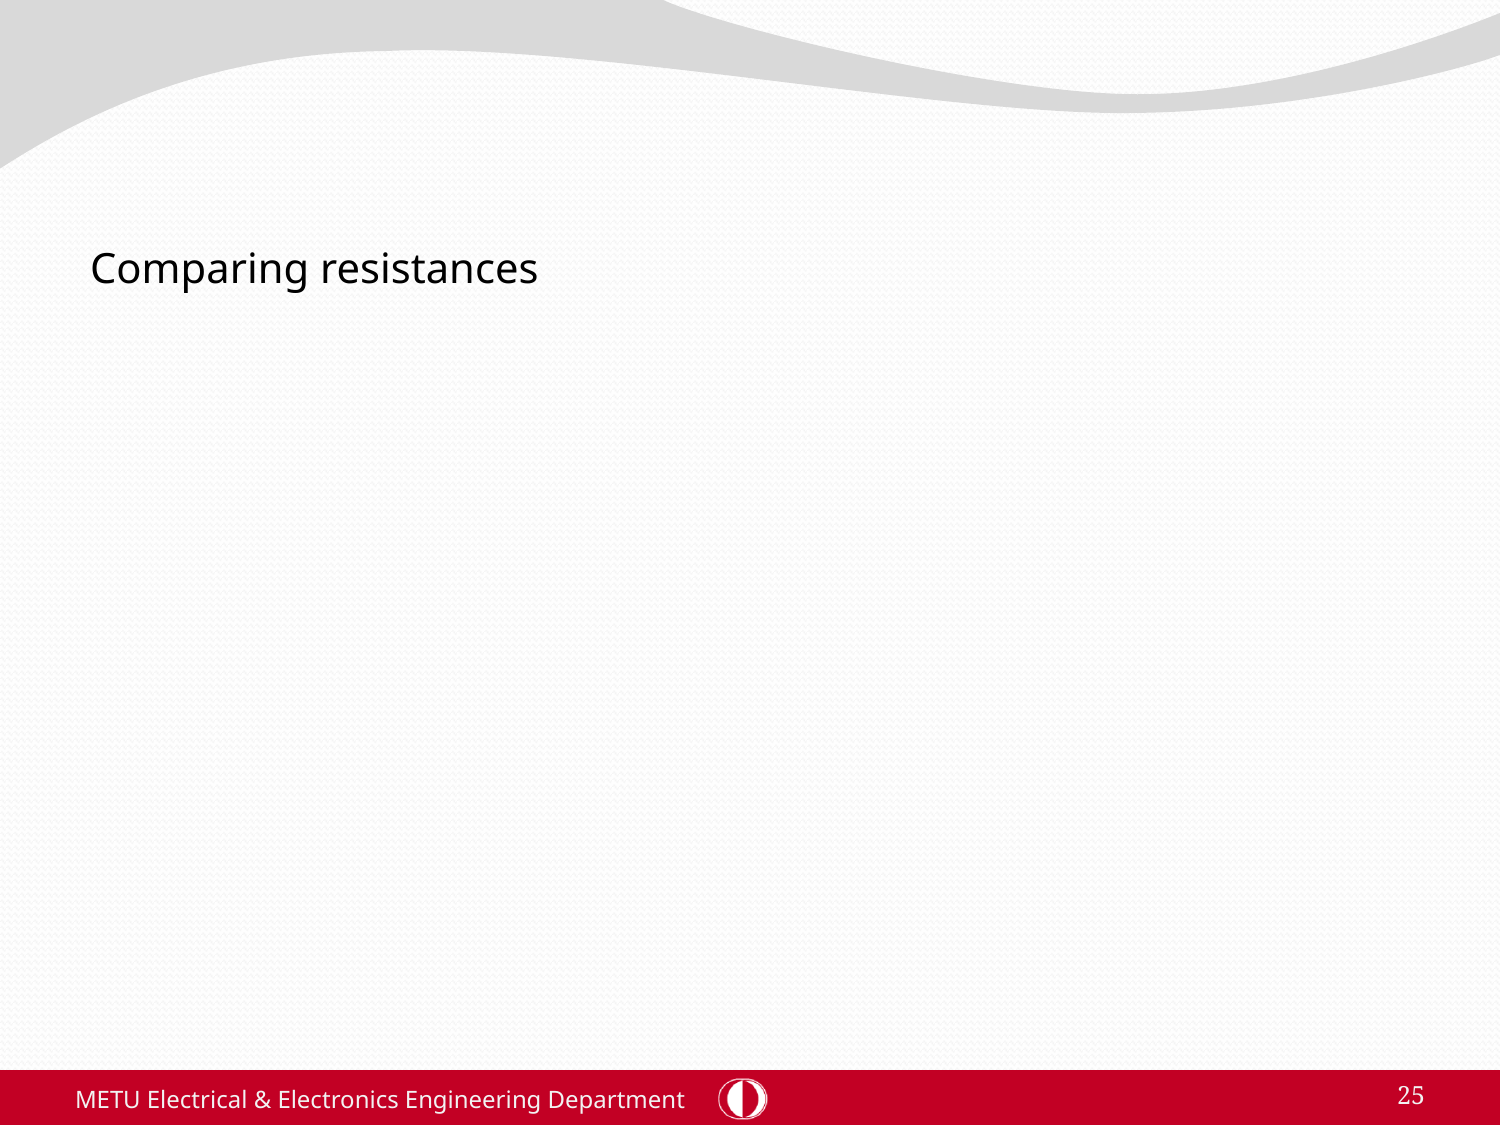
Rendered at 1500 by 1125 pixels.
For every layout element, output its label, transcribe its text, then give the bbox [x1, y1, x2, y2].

picture [713, 1078, 781, 1122]
list Comparing resistances [75, 234, 1425, 1053]
slide_number METU Electrical & Electronics Engineering Department [75, 1070, 732, 1114]
slide_number 25 [1330, 1070, 1425, 1114]
